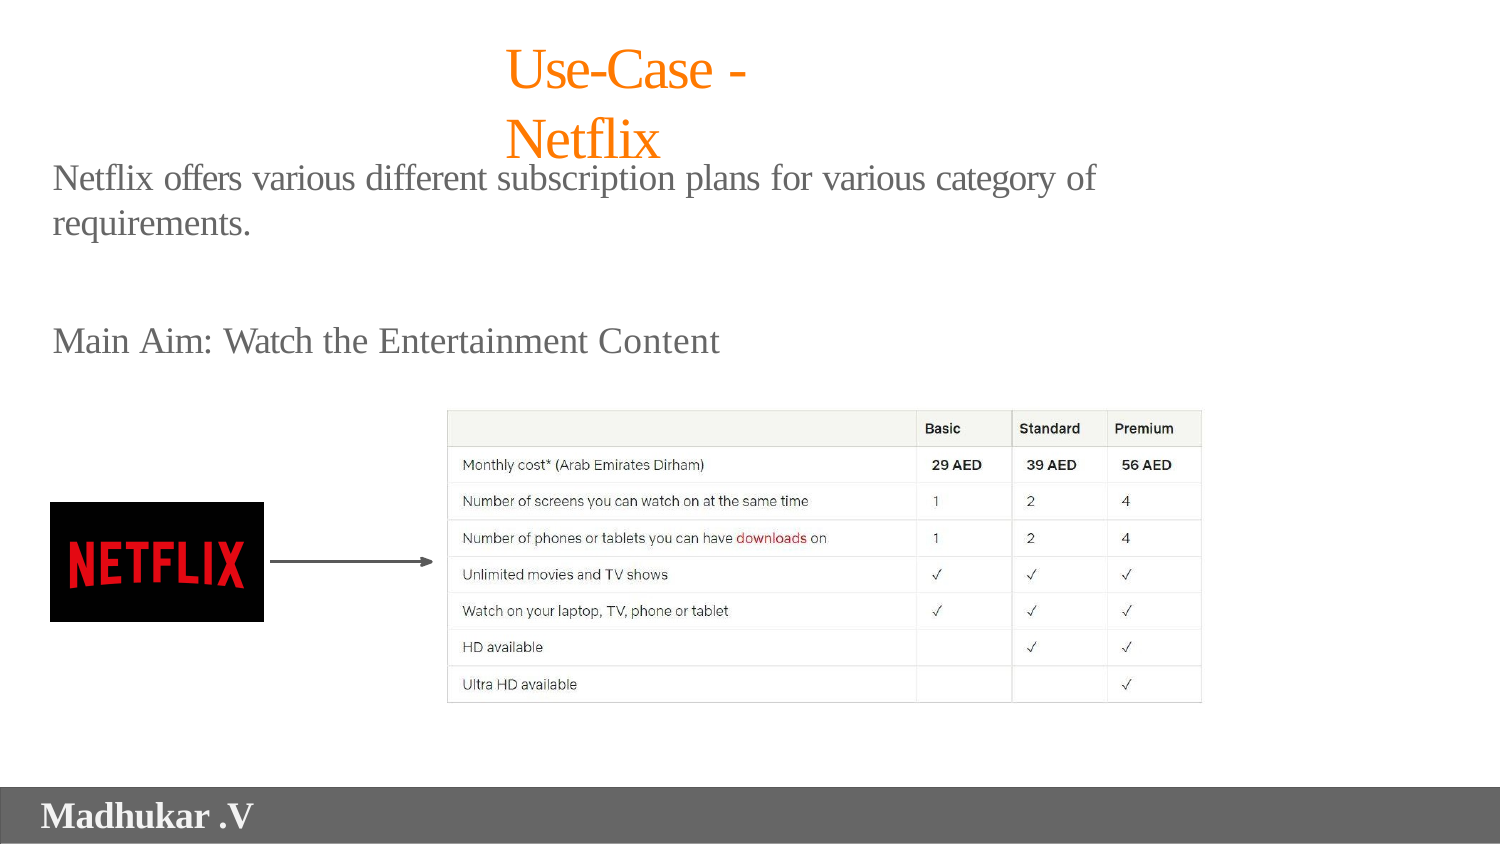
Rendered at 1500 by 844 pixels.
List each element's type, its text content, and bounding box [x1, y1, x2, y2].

picture [446, 406, 1206, 705]
title Use-Case - Netflix [503, 28, 910, 150]
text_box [50, 501, 434, 622]
text_box Netflix offers various different subscription plans for various category of requirements. Main Aim: Watch the Entertainment Content [50, 150, 1281, 361]
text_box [0, 786, 1500, 844]
